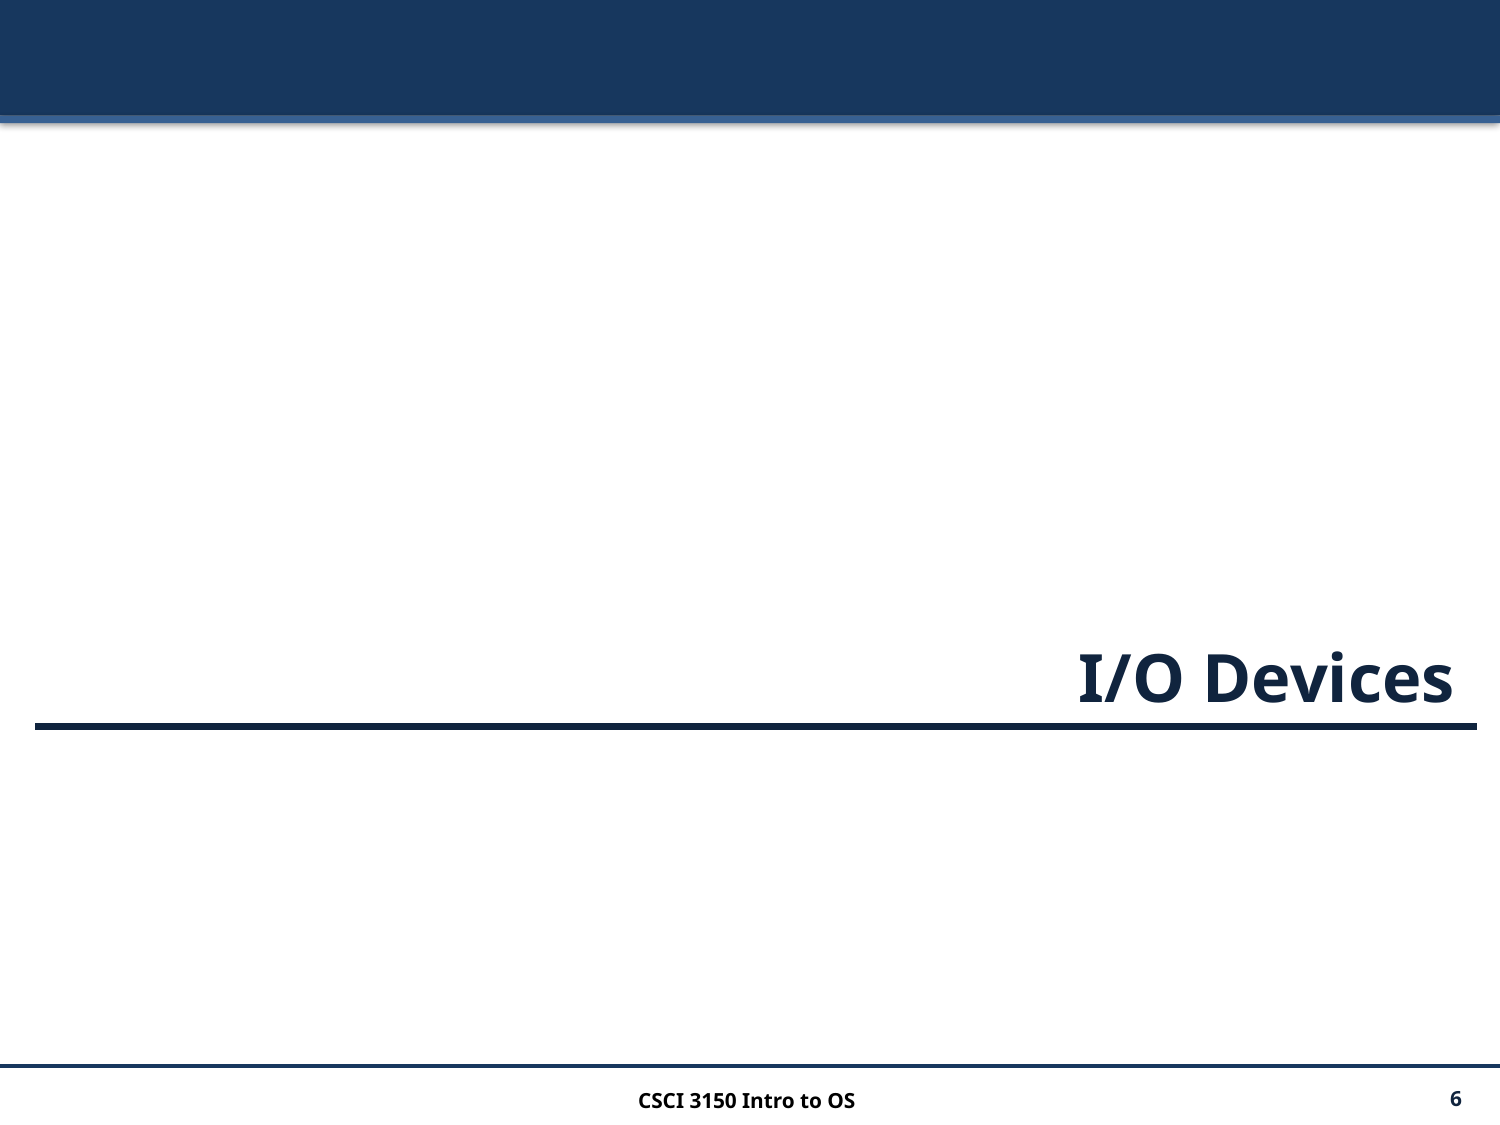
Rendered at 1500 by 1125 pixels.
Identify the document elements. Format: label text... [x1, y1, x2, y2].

slide_number 6 [1306, 1081, 1483, 1118]
footer CSCI 3150 Intro to OS [497, 1079, 997, 1117]
list I/O Devices [146, 476, 1471, 724]
